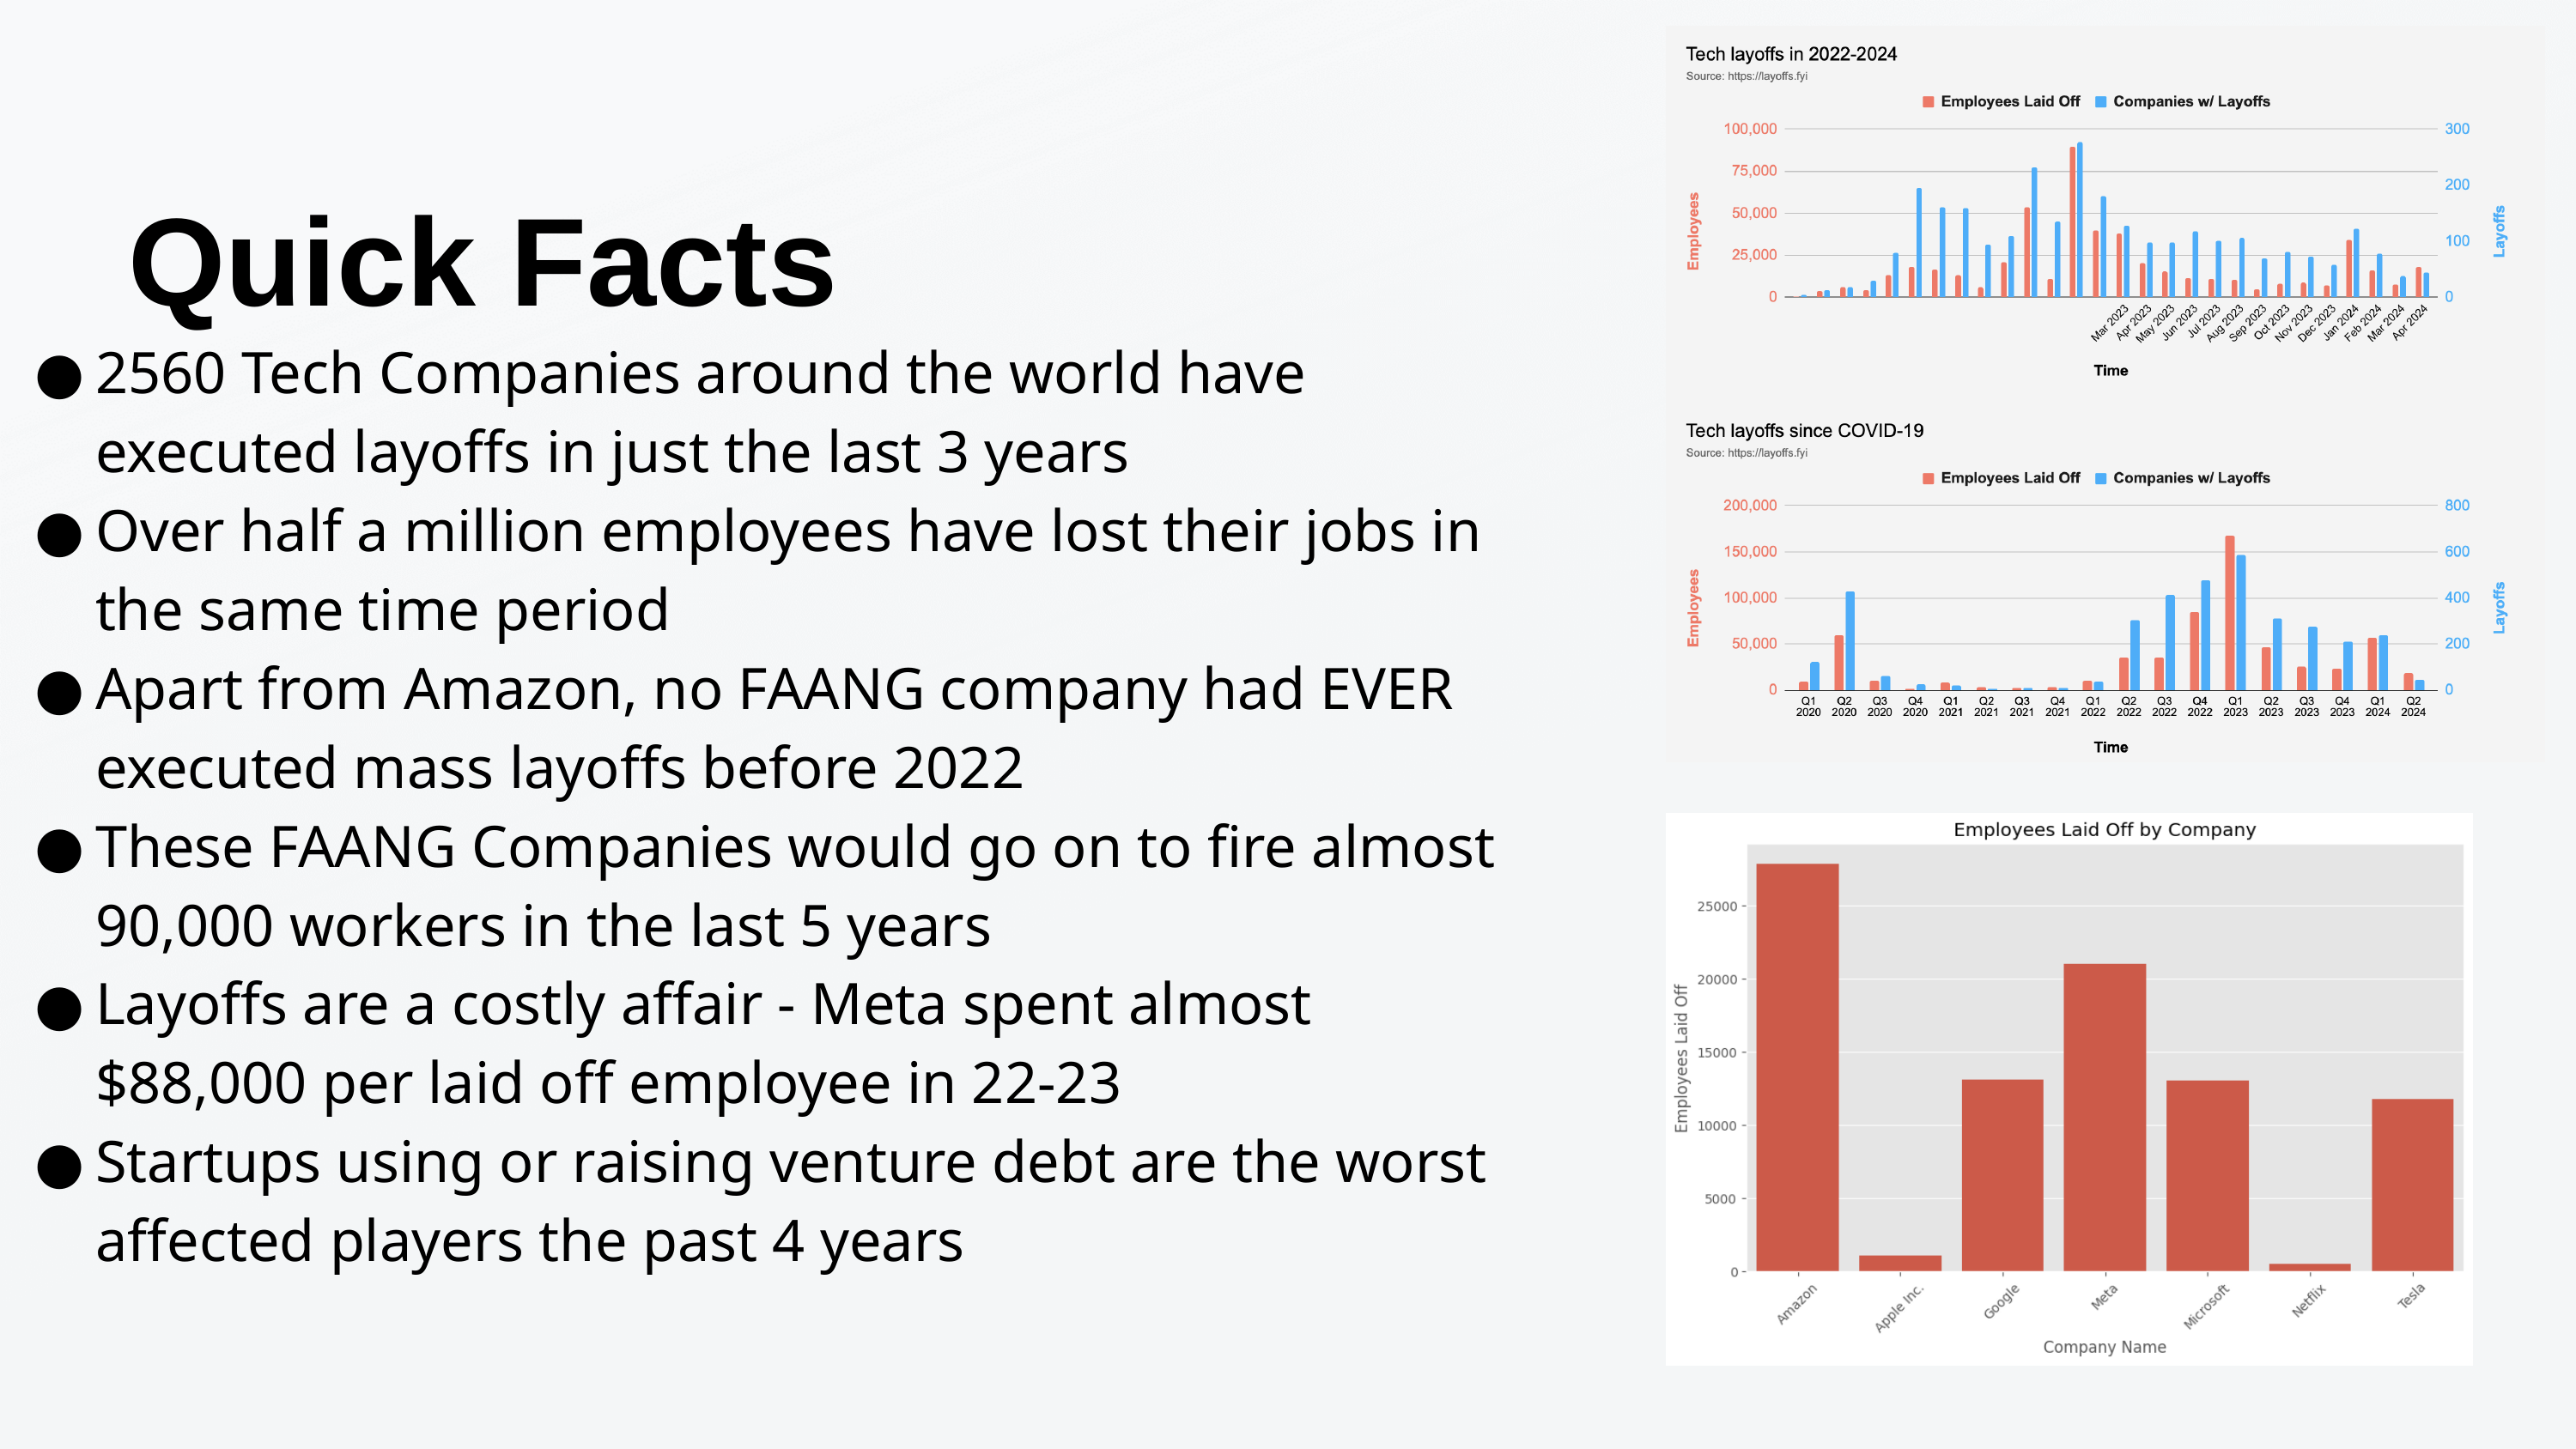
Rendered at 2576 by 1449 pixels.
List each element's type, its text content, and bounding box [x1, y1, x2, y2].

text_box 2560 Tech Companies around the world have executed layoffs in just the last 3 years Over half a million employees have lost their jobs in the same time period Apart from Amazon, no FAANG company had EVER executed mass layoffs before 2022 These FAANG Companies would go on to fire almost 90,000 workers in the last 5 years Layoffs are a costly affair - Meta spent almost $88,000 per laid off employee in 22-23 Startups using or raising venture debt are the worst affected players the past 4 years [18, 312, 1534, 1366]
text_box [0, 0, 2576, 1449]
text_box Quick Facts [128, 124, 1662, 331]
picture [1666, 813, 2473, 1367]
picture [1666, 26, 2545, 763]
